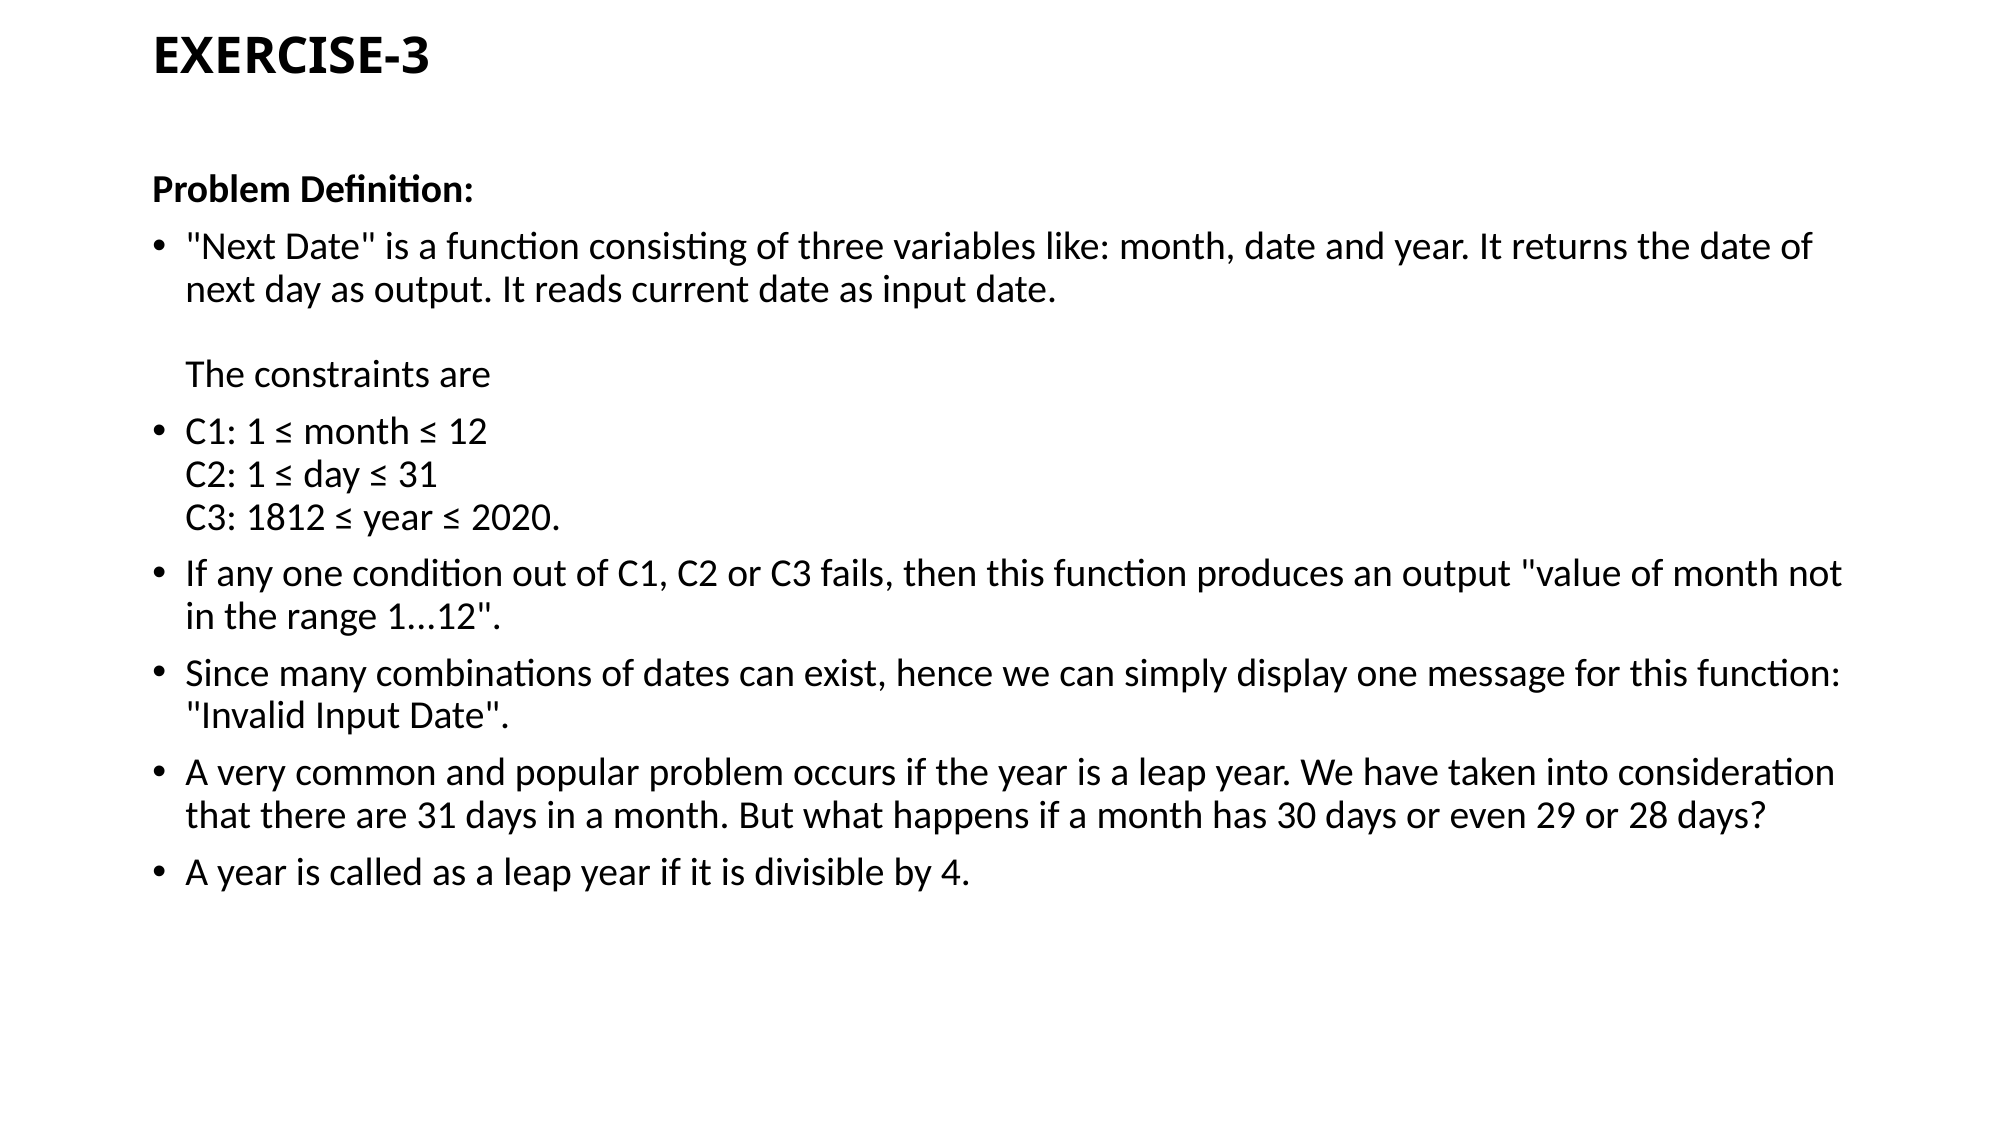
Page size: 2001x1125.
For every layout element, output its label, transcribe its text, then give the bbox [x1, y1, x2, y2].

list Problem Definition: "Next Date" is a function consisting of three variables like: month, date and year. It returns the date of next day as output. It reads current date as input date. The constraints are C1: 1 ≤ month ≤ 12 C2: 1 ≤ day ≤ 31 C3: 1812 ≤ year ≤ 2020. If any one condition out of C1, C2 or C3 fails, then this function produces an output "value of month not in the range 1...12". Since many combinations of dates can exist, hence we can simply display one message for this function: "Invalid Input Date". A very common and popular problem occurs if the year is a leap year. We have taken into consideration that there are 31 days in a month. But what happens if a month has 30 days or even 29 or 28 days? A year is called as a leap year if it is divisible by 4. [137, 161, 1863, 1082]
title EXERCISE-3 [137, 22, 1863, 93]
